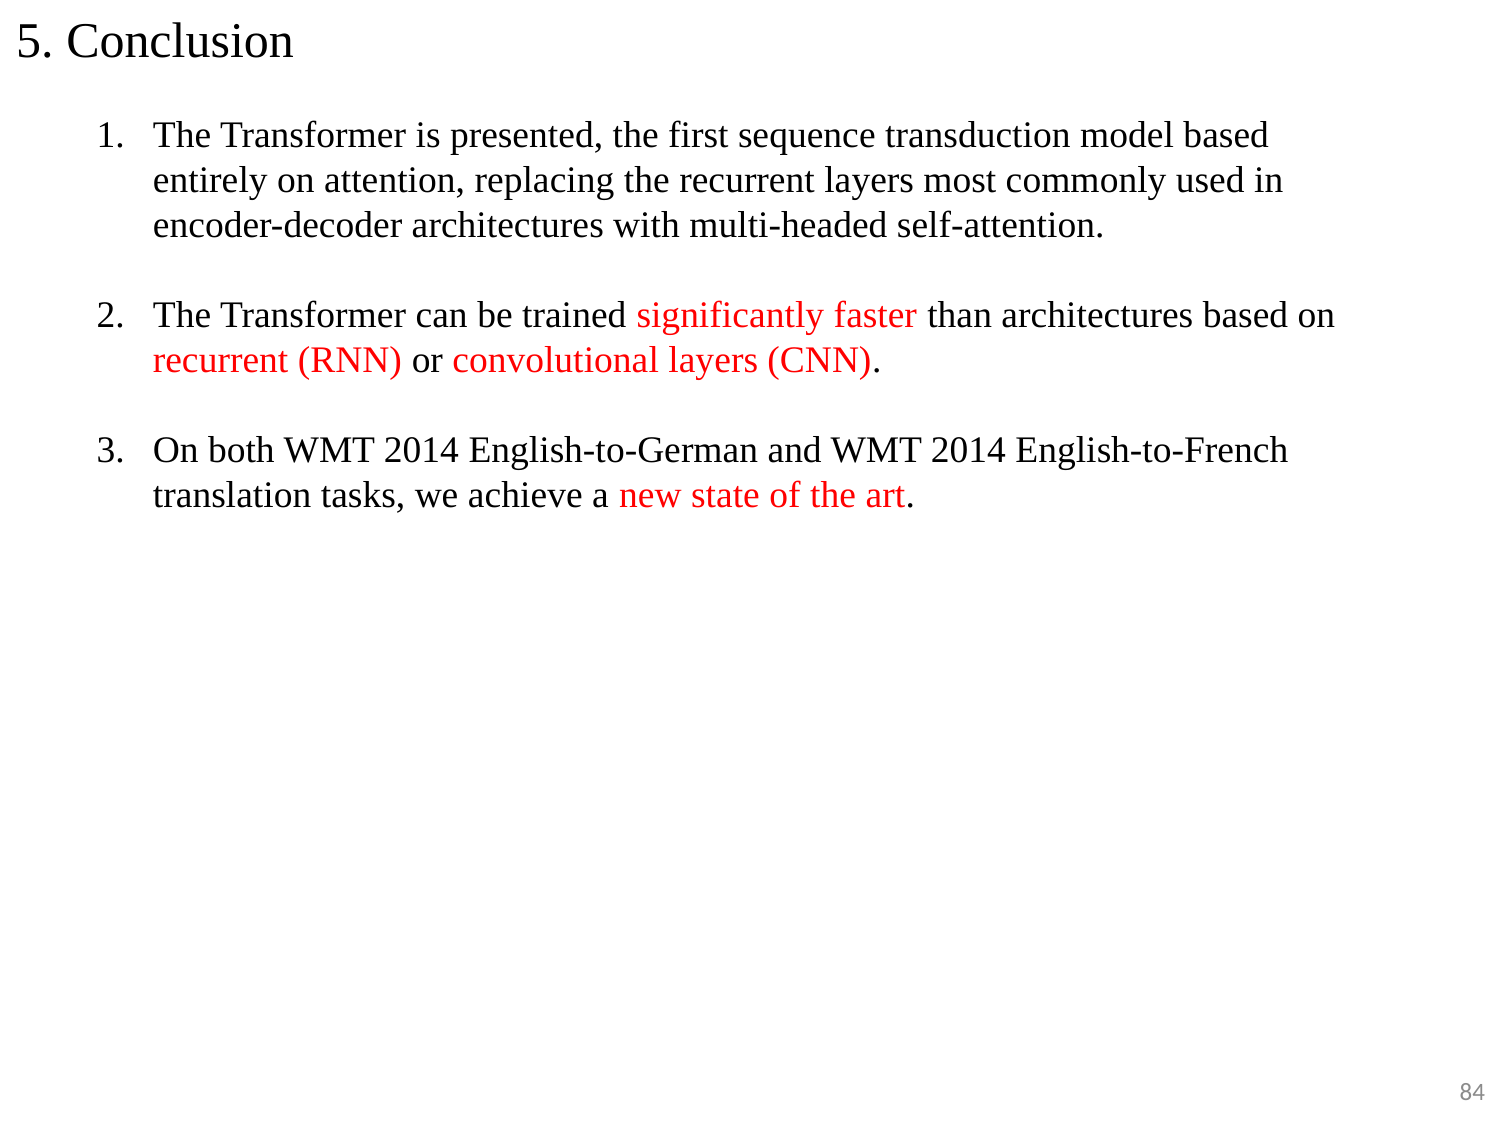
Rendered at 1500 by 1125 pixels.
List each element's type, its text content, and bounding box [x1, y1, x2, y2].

text_box 5. Conclusion [1, 0, 310, 75]
slide_number 84 [1162, 1060, 1500, 1121]
text_box The Transformer is presented, the first sequence transduction model based entirely on attention, replacing the recurrent layers most commonly used in encoder-decoder architectures with multi-headed self-attention. The Transformer can be trained significantly faster than architectures based on recurrent (RNN) or convolutional layers (CNN). On both WMT 2014 English-to-German and WMT 2014 English-to-French translation tasks, we achieve a new state of the art. [81, 102, 1359, 523]
